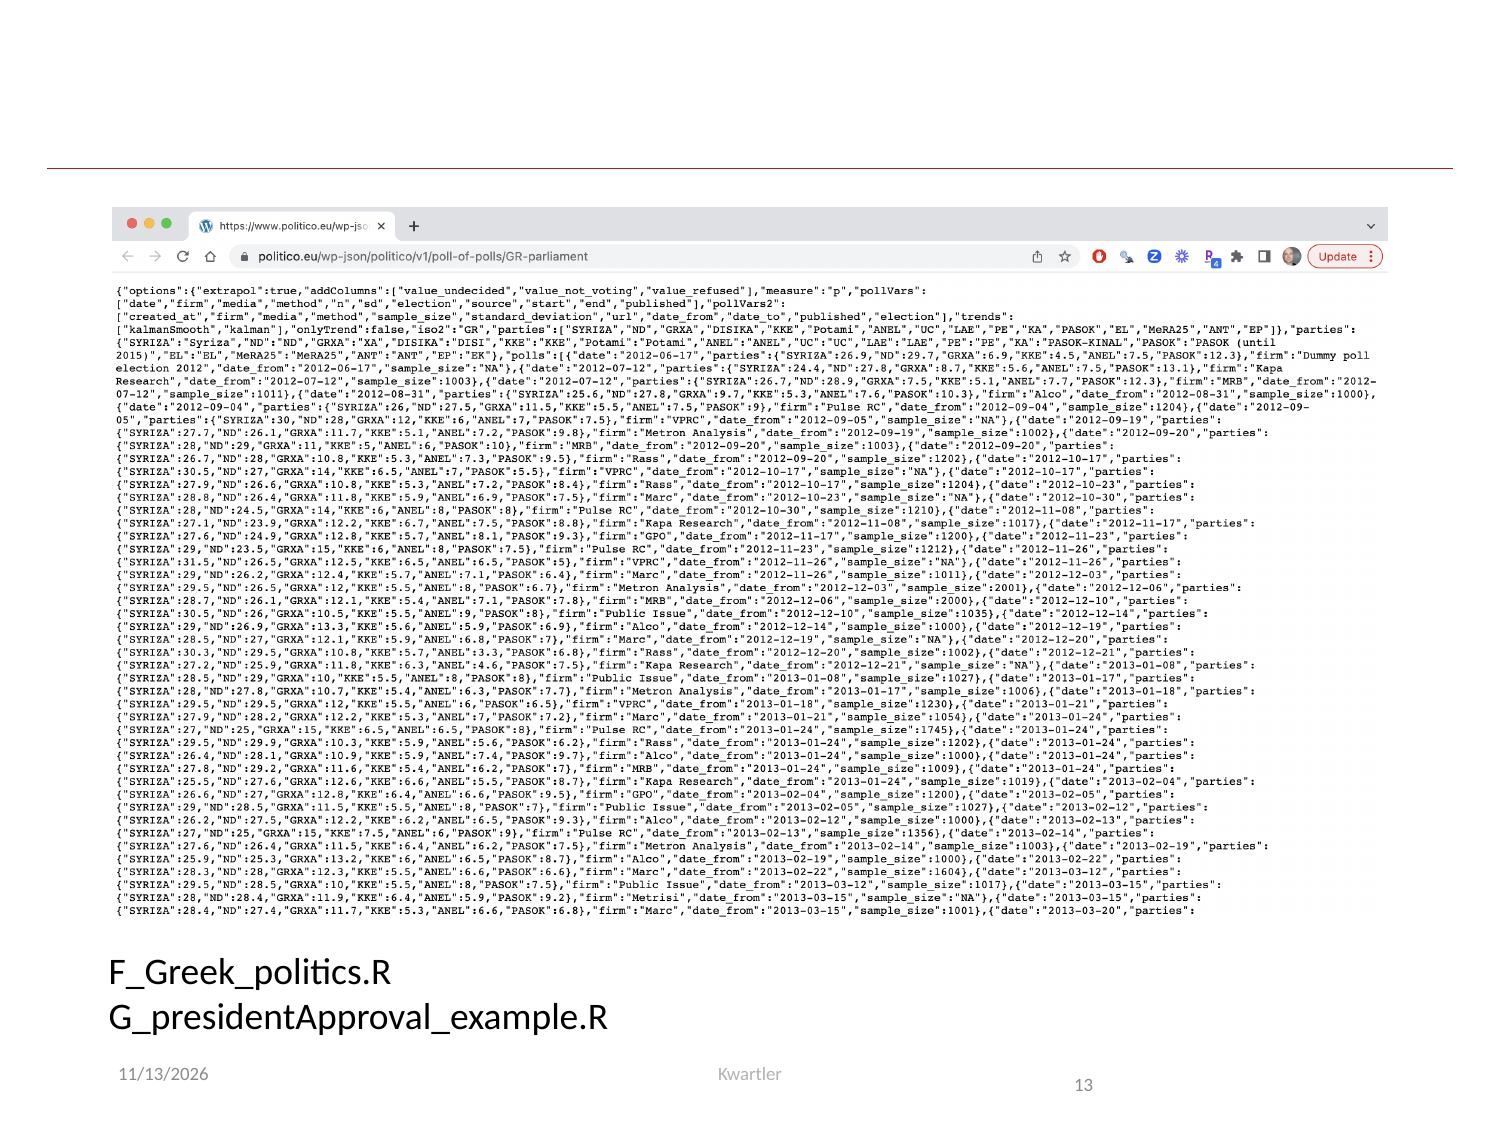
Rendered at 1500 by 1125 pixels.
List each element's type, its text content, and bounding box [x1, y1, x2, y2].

text_box F_Greek_politics.R G_presidentApproval_example.R [93, 940, 844, 1045]
footer Kwartler [496, 1042, 1004, 1103]
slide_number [103, 1045, 441, 1103]
slide_number 13 [1059, 1042, 1200, 1103]
picture [112, 207, 1388, 918]
